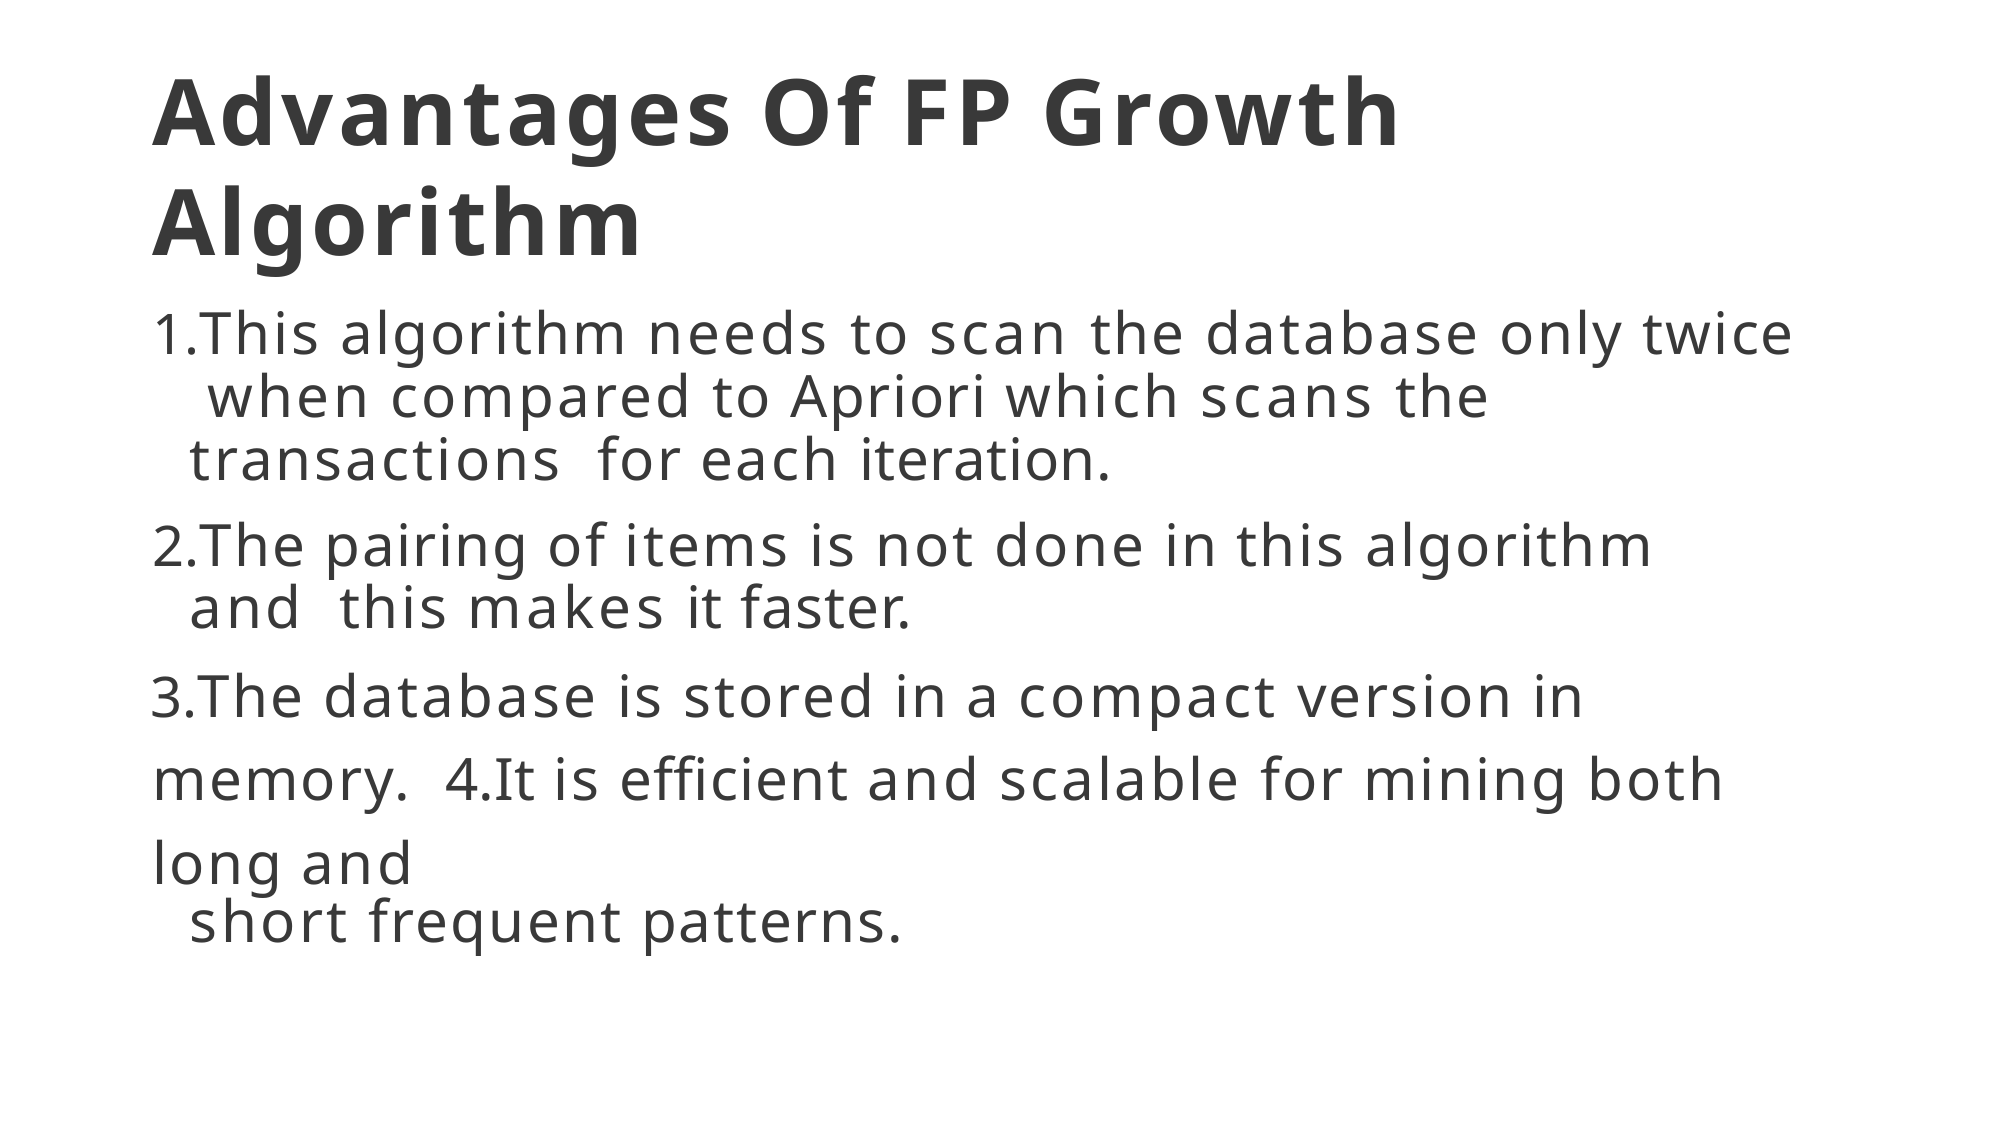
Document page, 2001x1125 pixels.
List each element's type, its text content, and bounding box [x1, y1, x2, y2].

text_box This algorithm needs to scan the database only twice when compared to Apriori which scans the transactions for each iteration. The pairing of items is not done in this algorithm and this makes it faster. The database is stored in a compact version in memory. 4.It is efficient and scalable for mining both long and short frequent patterns. [150, 295, 1819, 955]
title Advantages Of FP Growth Algorithm [150, 52, 1799, 275]
